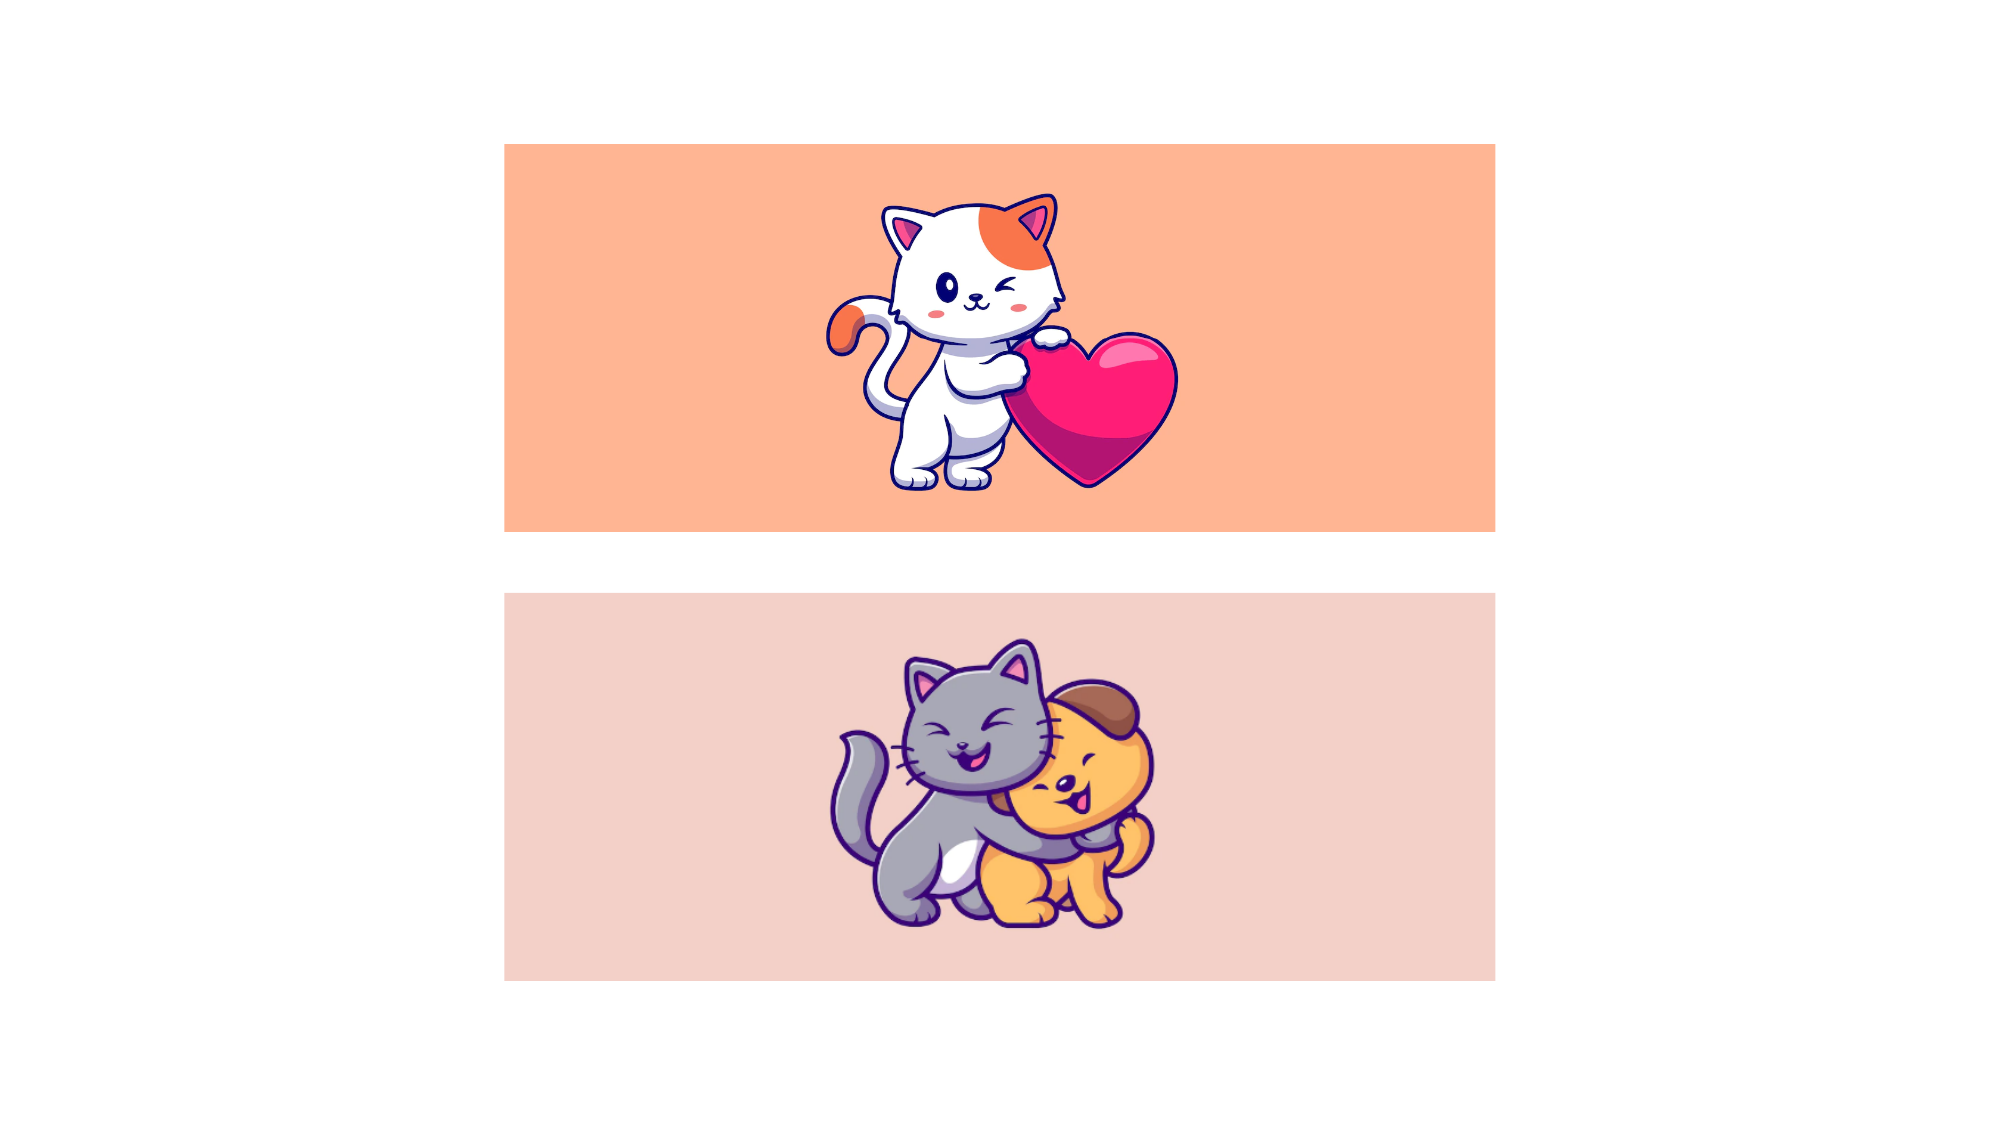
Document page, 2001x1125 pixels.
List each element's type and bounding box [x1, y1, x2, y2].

text_box [503, 143, 1496, 533]
text_box [503, 592, 1496, 982]
picture [761, 594, 1239, 981]
picture [791, 145, 1209, 532]
